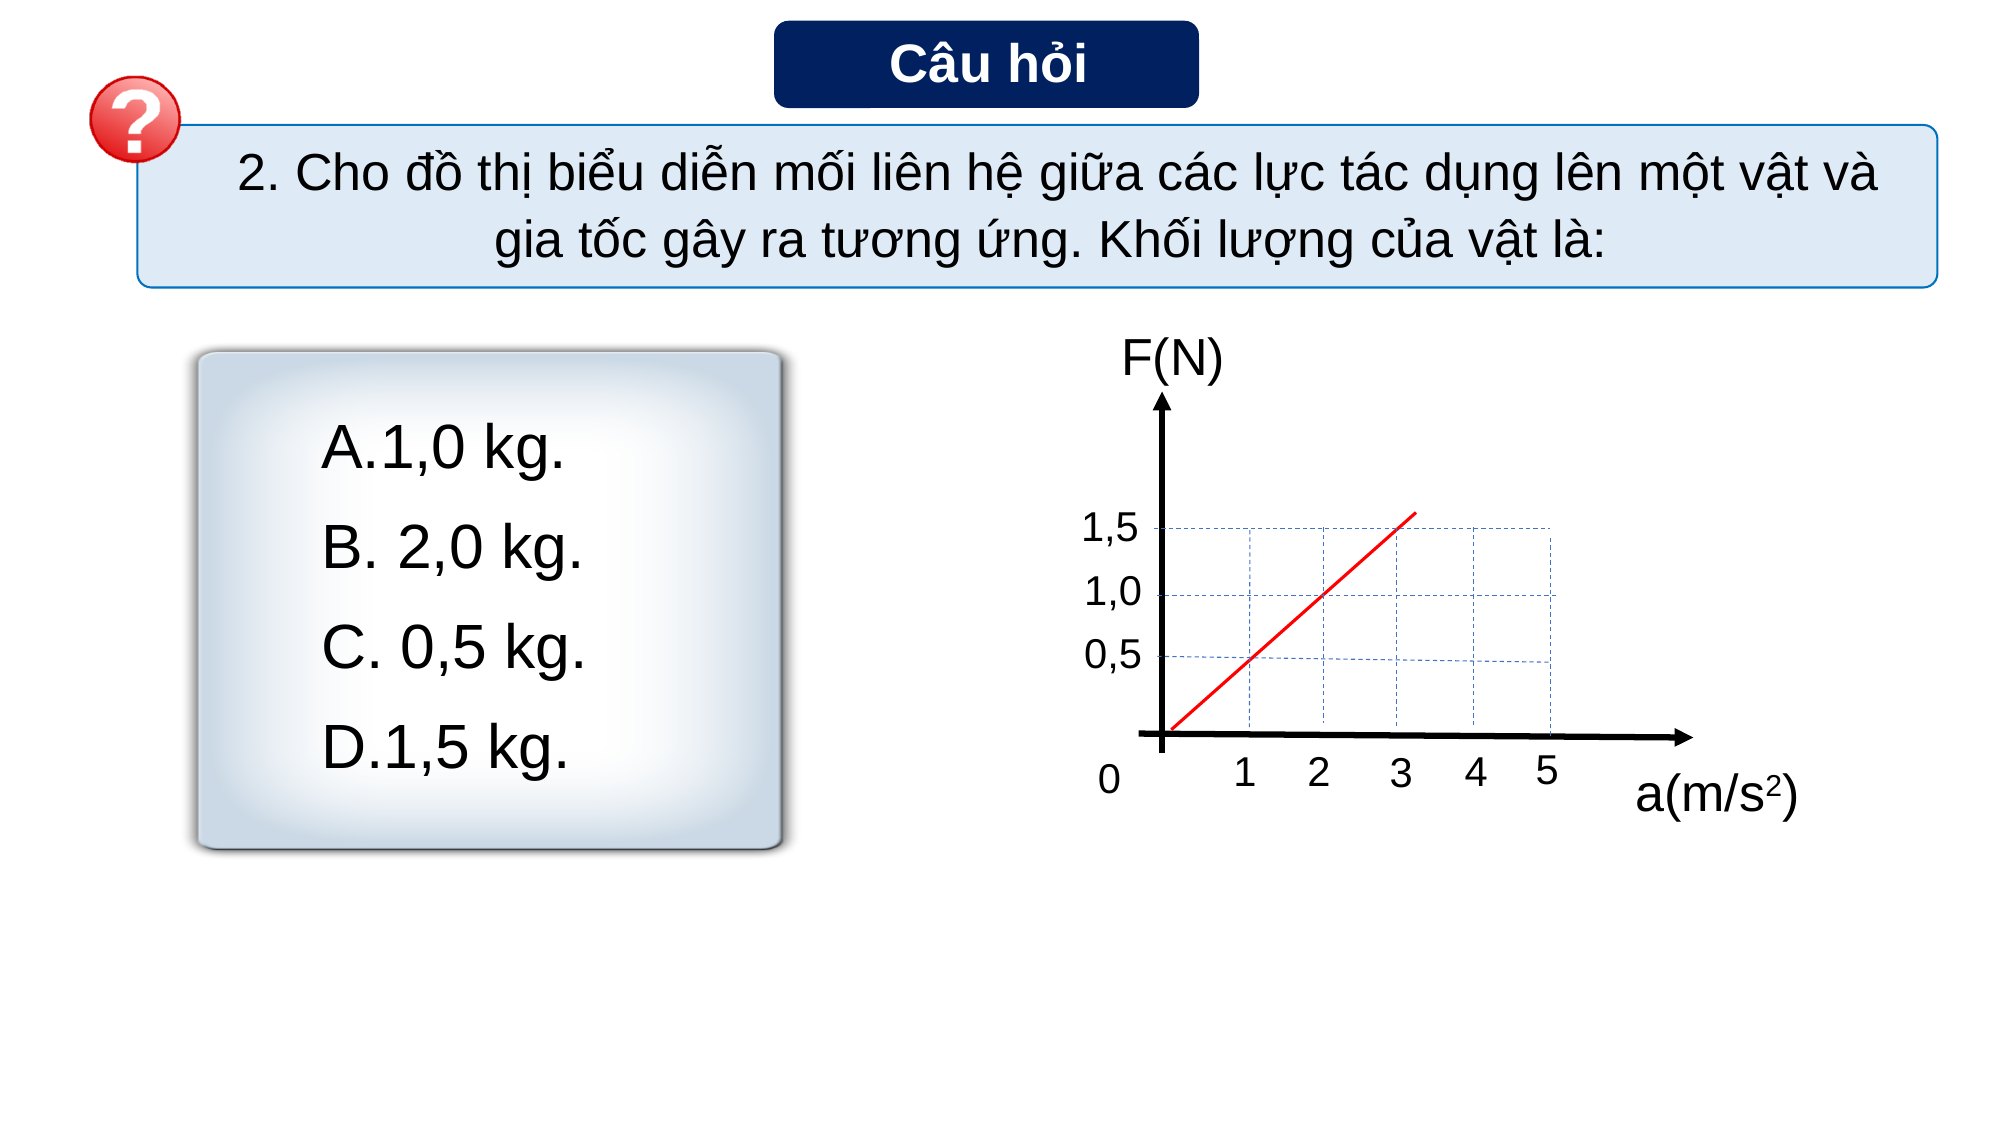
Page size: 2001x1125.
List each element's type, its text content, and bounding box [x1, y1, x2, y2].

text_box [85, 70, 190, 175]
text_box [136, 123, 1939, 289]
text_box 2. Cho đồ thị biểu diễn mối liên hệ giữa các lực tác dụng lên một vật và gia tốc gây ra tương ứng. Khối lượng của vật là: [202, 126, 1915, 276]
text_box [1052, 316, 1819, 831]
picture [181, 342, 801, 860]
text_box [774, 20, 1200, 108]
